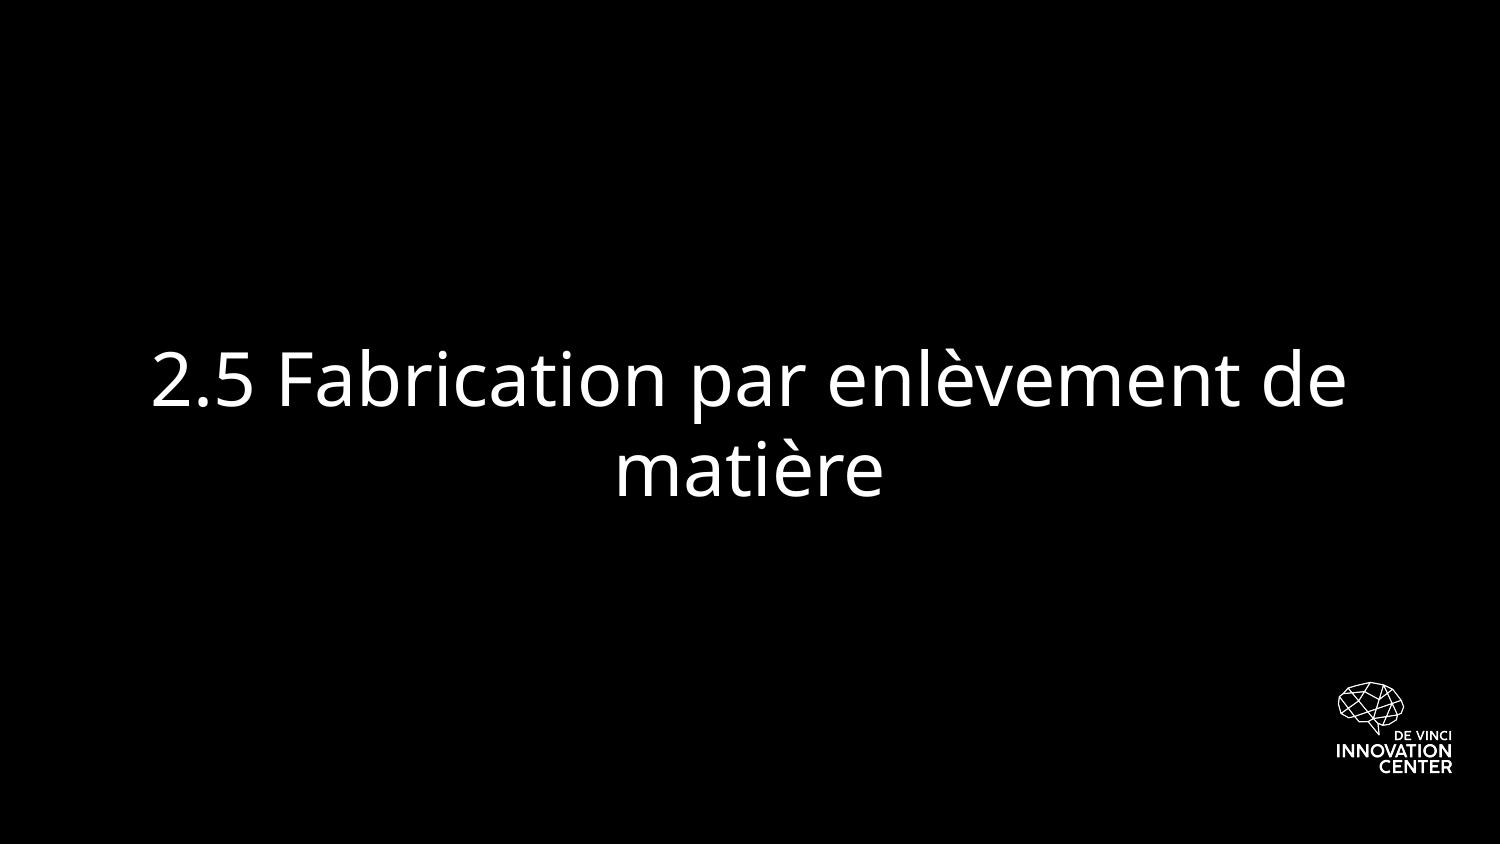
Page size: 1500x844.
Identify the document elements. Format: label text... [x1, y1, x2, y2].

title 2.5 Fabrication par enlèvement de matière [51, 352, 1449, 491]
picture [1320, 656, 1471, 807]
